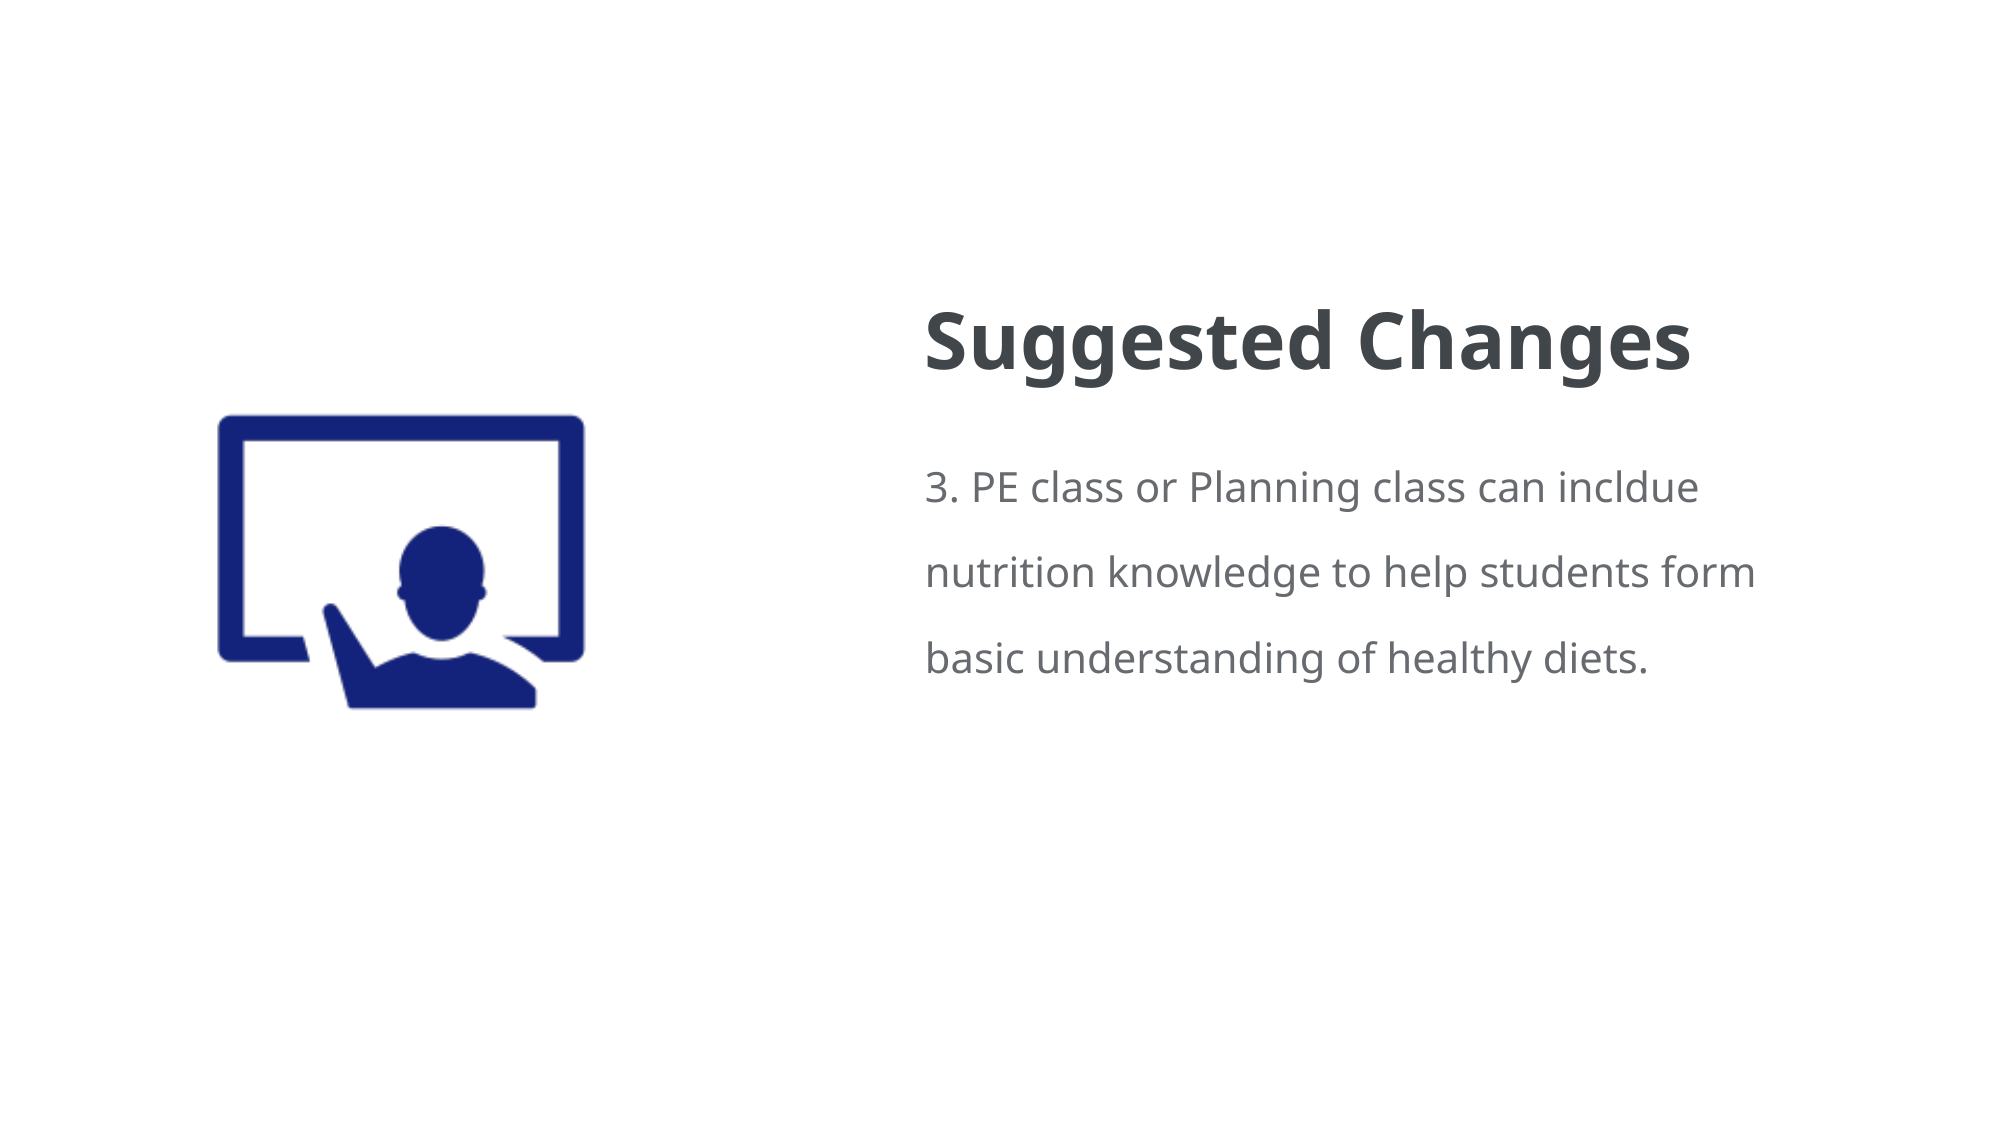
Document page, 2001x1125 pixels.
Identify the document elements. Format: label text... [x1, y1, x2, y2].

picture [193, 354, 611, 771]
text_box Suggested Changes [910, 245, 1834, 394]
text_box 3. PE class or Planning class can incldue nutrition knowledge to help students form basic understanding of healthy diets. [910, 418, 1834, 961]
